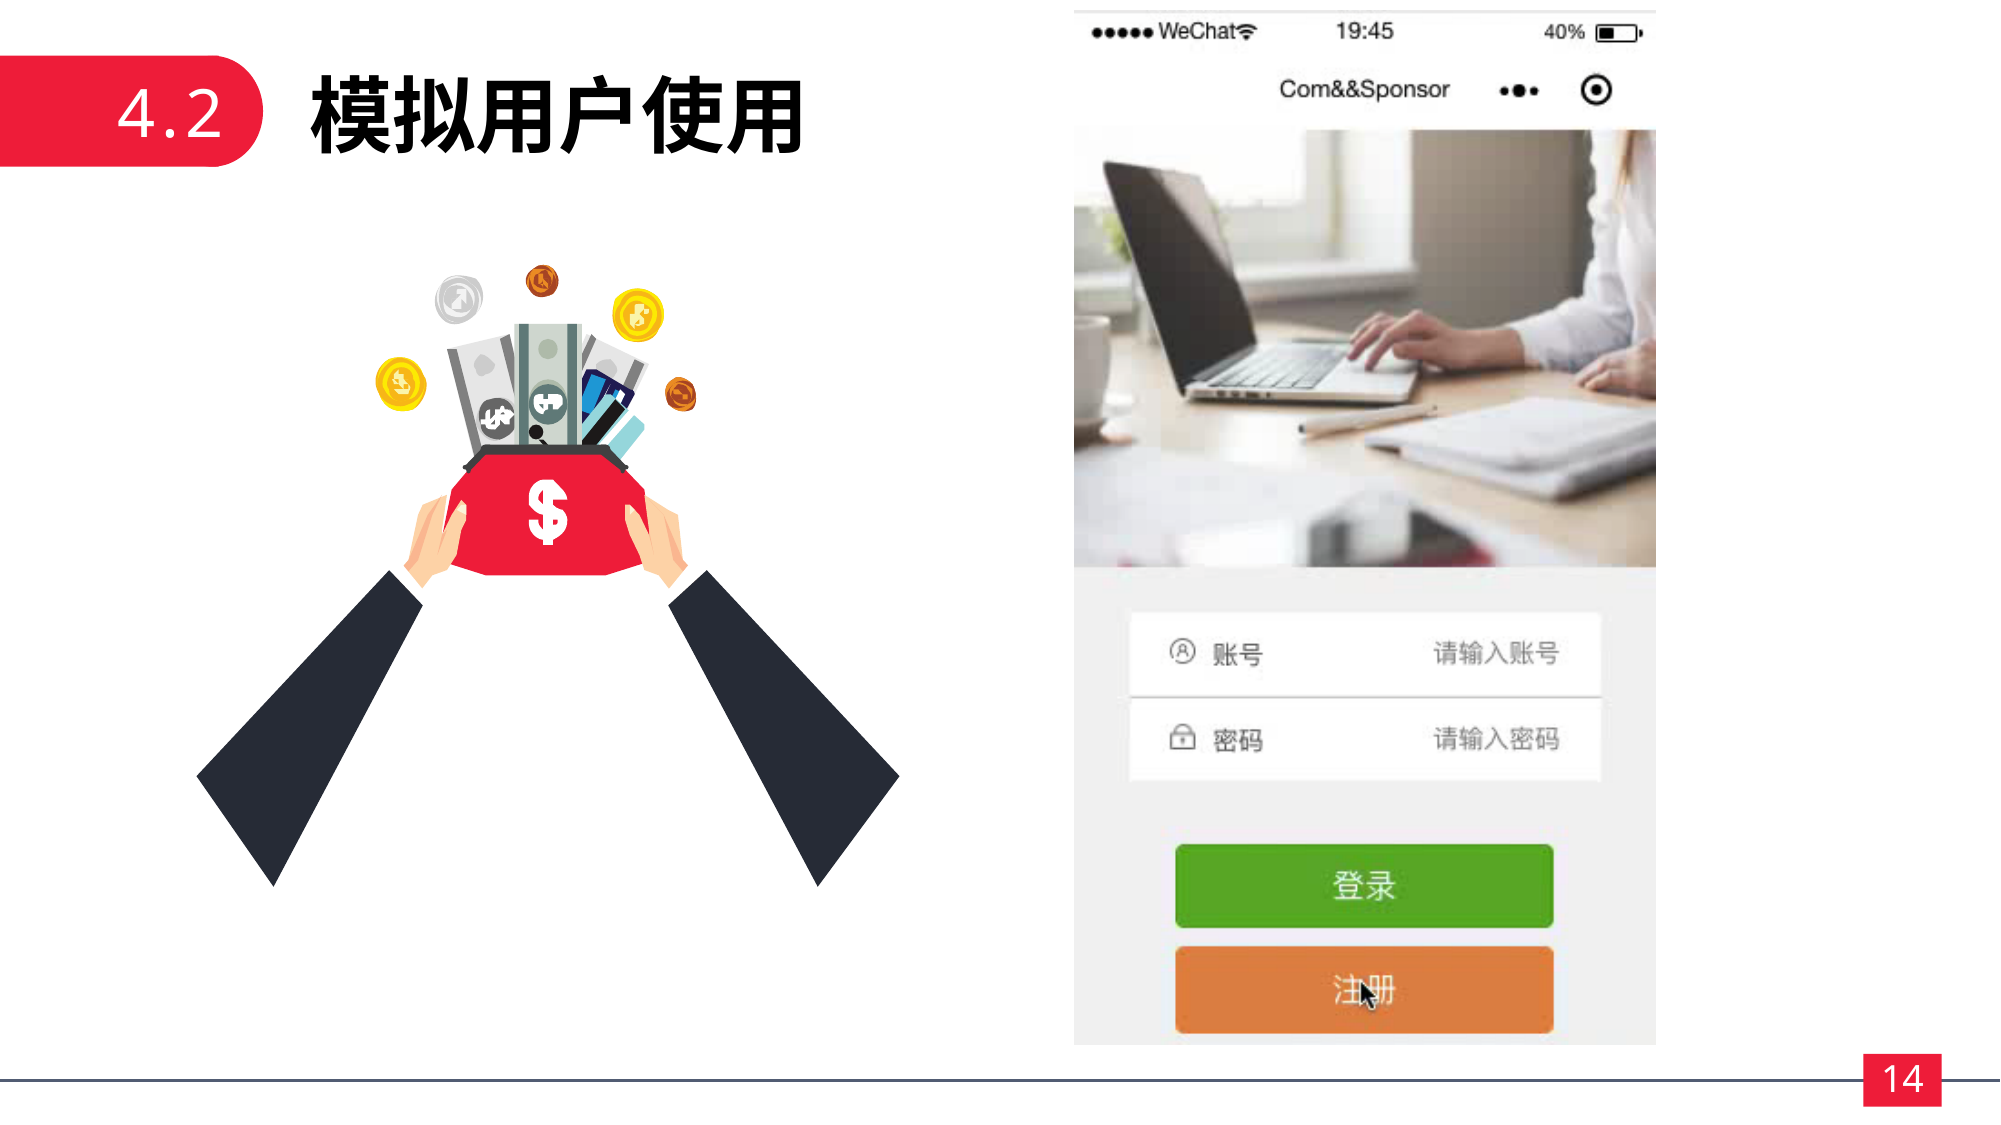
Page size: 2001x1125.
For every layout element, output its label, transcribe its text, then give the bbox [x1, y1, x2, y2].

slide_number 14 [1863, 1081, 1942, 1107]
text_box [0, 55, 290, 167]
text_box 模拟用户使用 [294, 55, 1073, 171]
slide_number 14 [1863, 1053, 1942, 1080]
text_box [1073, 9, 1657, 1046]
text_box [196, 263, 900, 887]
